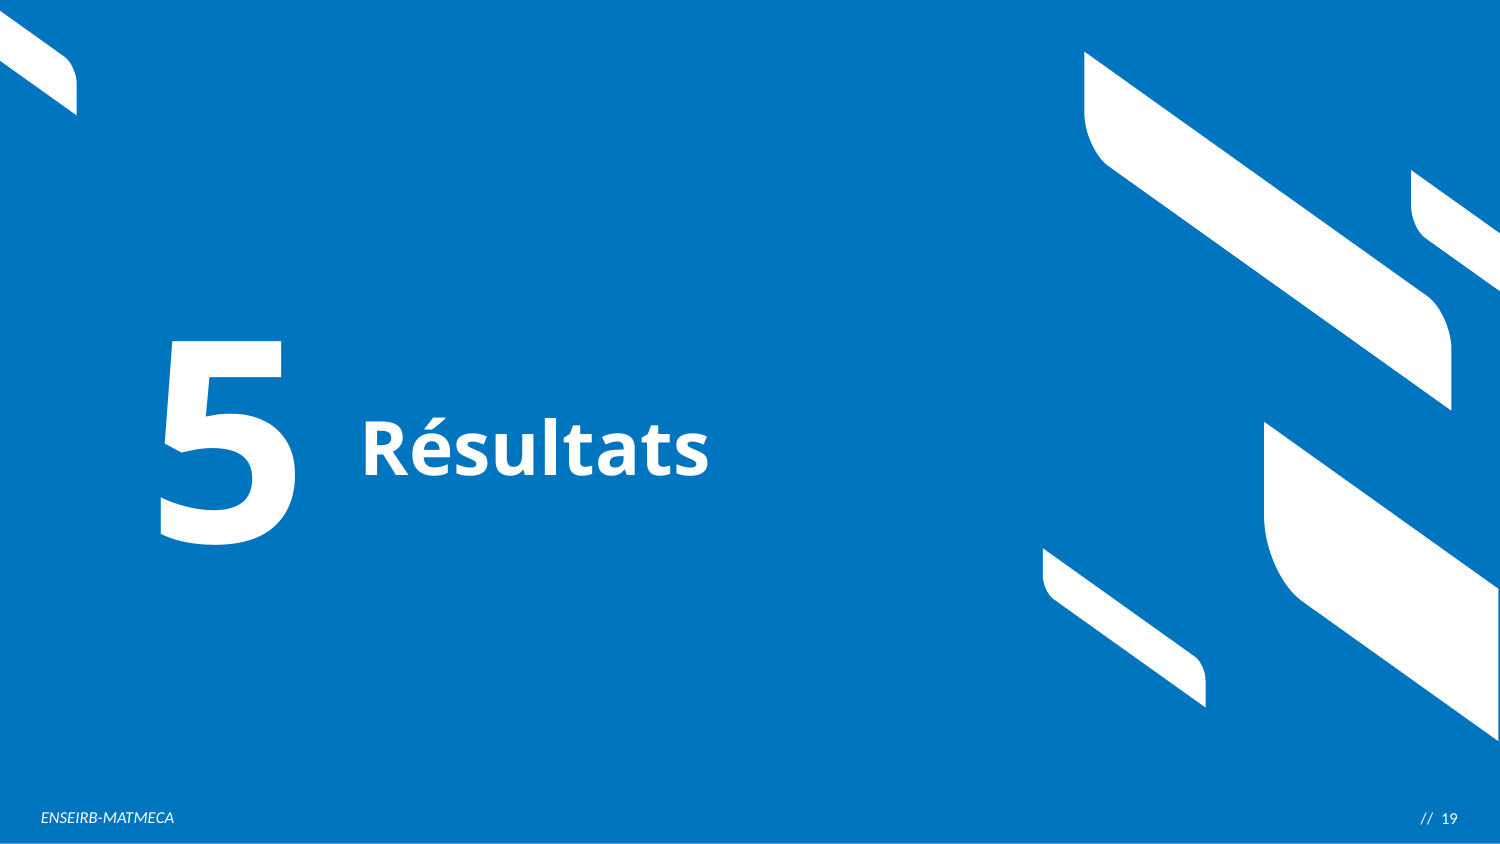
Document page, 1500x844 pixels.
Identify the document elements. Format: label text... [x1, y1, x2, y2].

text_box Résultats [344, 393, 1054, 499]
text_box 5 [132, 253, 345, 606]
